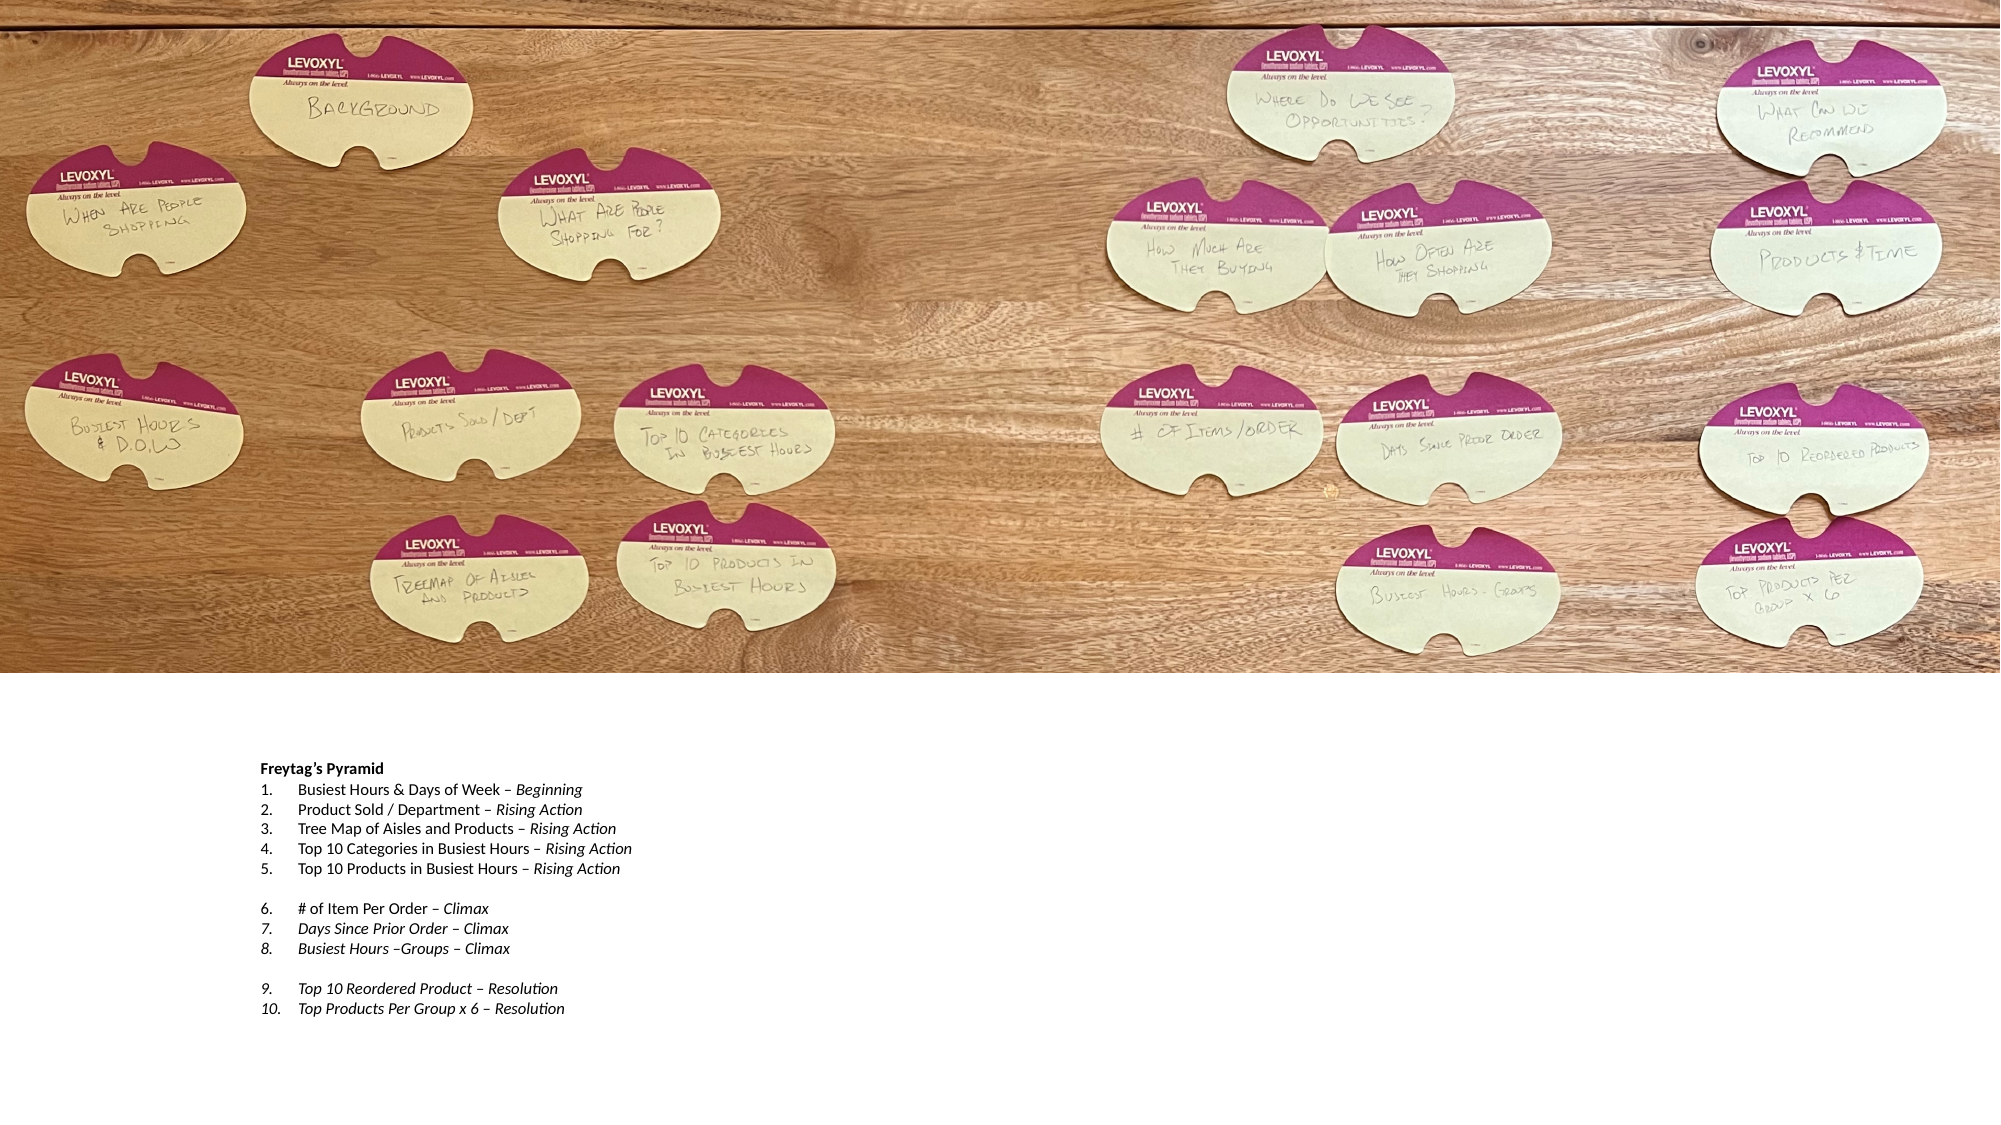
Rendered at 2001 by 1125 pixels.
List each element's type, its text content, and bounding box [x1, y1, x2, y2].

text_box Freytag’s Pyramid Busiest Hours & Days of Week – Beginning Product Sold / Department – Rising Action Tree Map of Aisles and Products – Rising Action Top 10 Categories in Busiest Hours – Rising Action Top 10 Products in Busiest Hours – Rising Action # of Item Per Order – Climax Days Since Prior Order – Climax Busiest Hours –Groups – Climax Top 10 Reordered Product – Resolution Top Products Per Group x 6 – Resolution [245, 751, 675, 1046]
picture [0, 0, 2000, 673]
